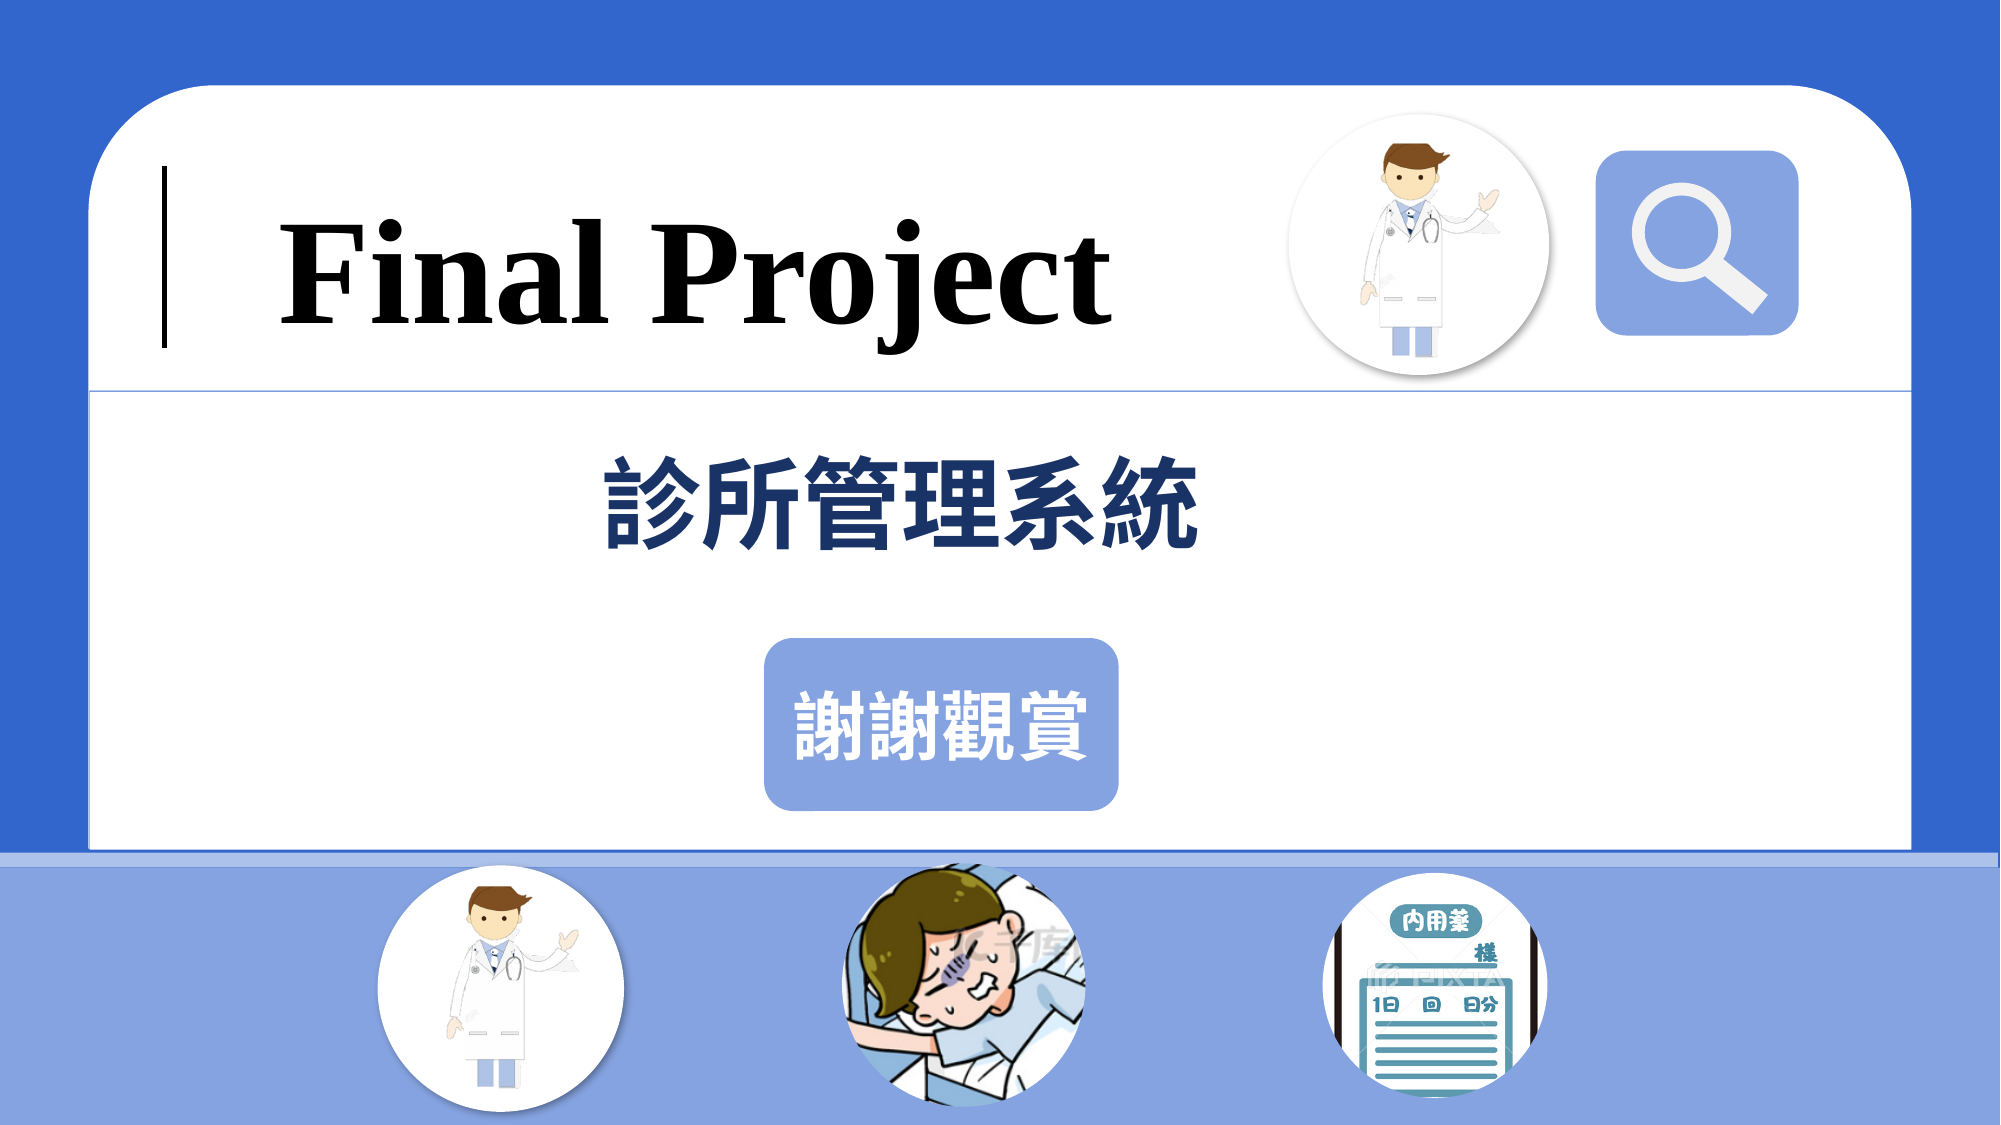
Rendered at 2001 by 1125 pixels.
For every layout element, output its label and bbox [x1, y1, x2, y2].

picture [842, 863, 1086, 1107]
picture [1331, 125, 1511, 374]
picture [1322, 872, 1548, 1098]
picture [419, 869, 590, 1104]
